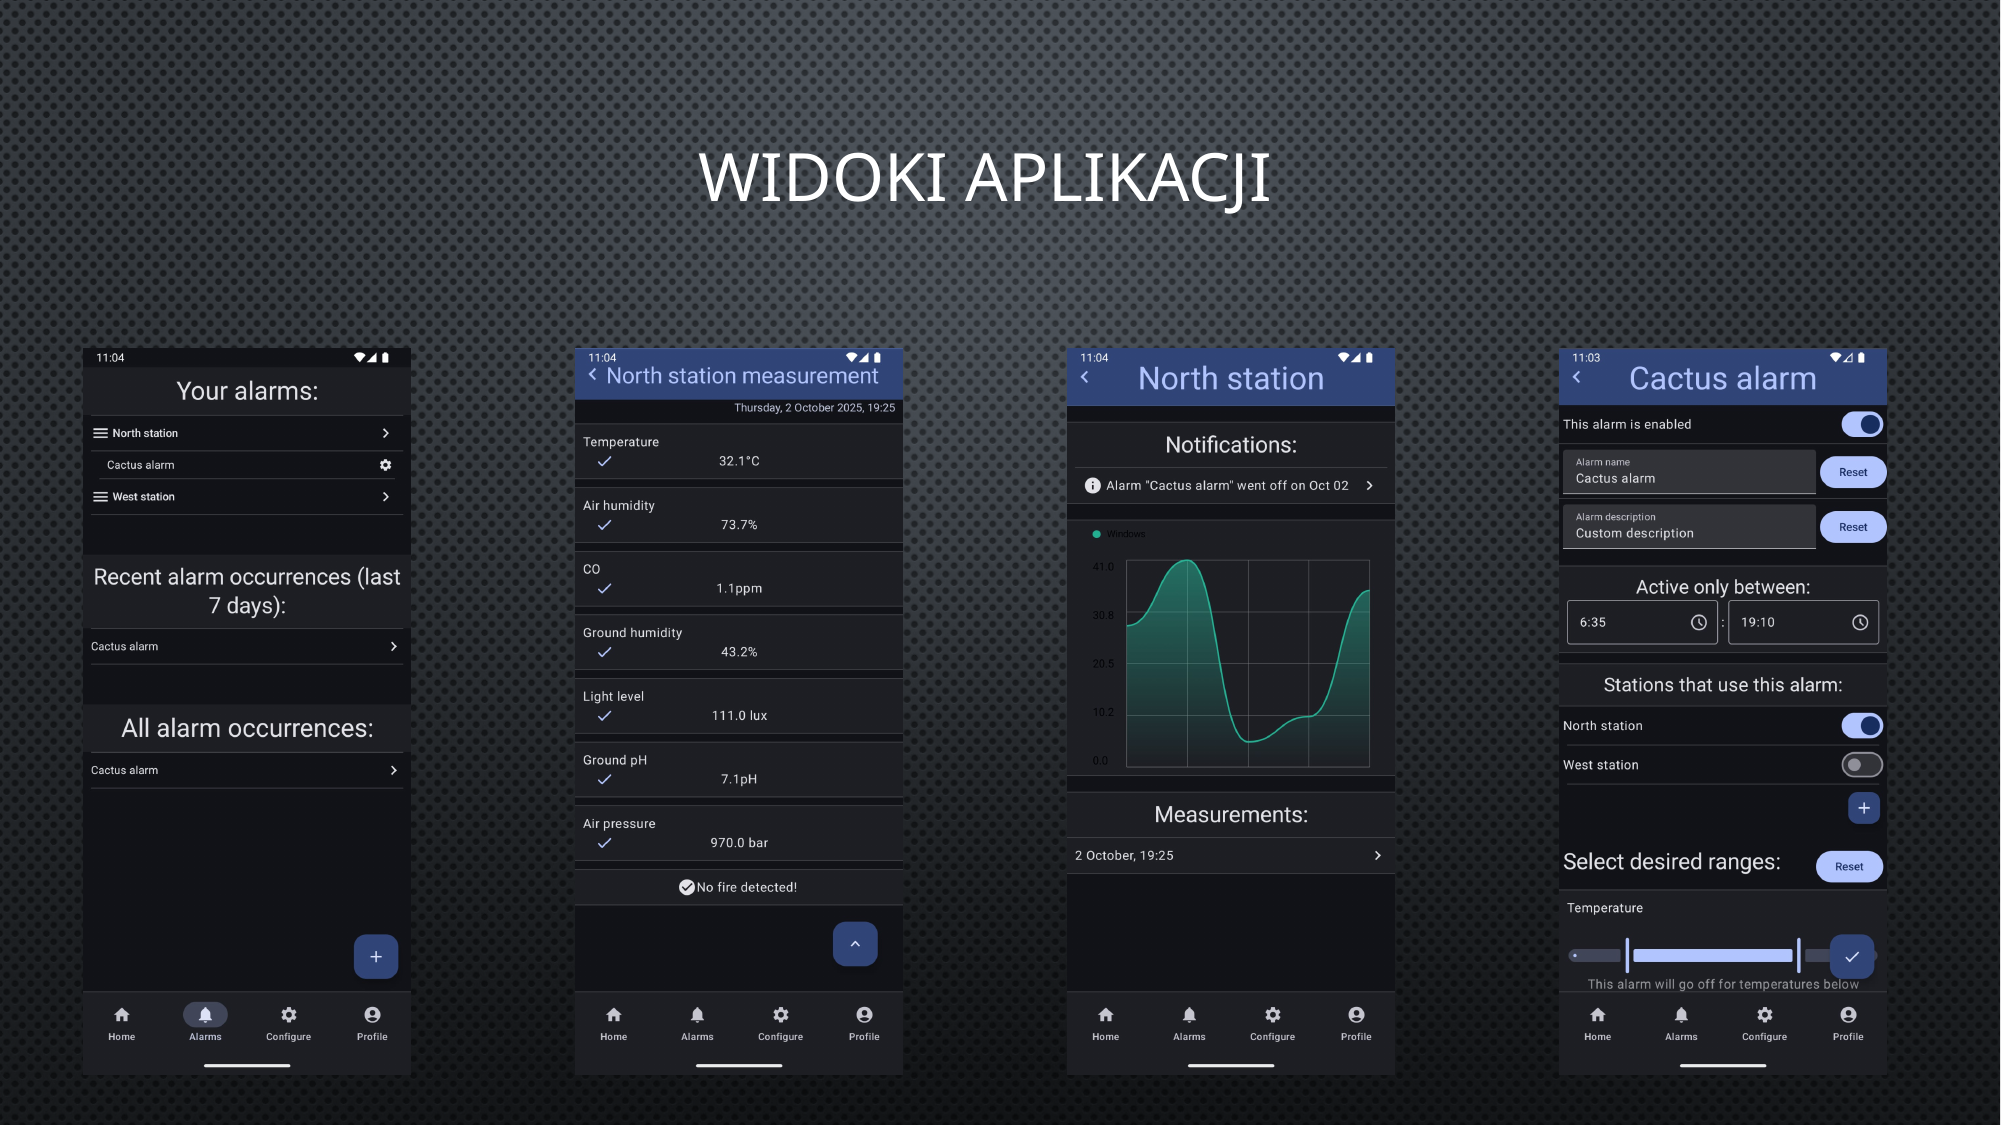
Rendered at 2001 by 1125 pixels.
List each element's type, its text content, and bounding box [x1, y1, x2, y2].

picture [0, 0, 2001, 1125]
title Widoki aplikacji [90, 18, 1908, 331]
